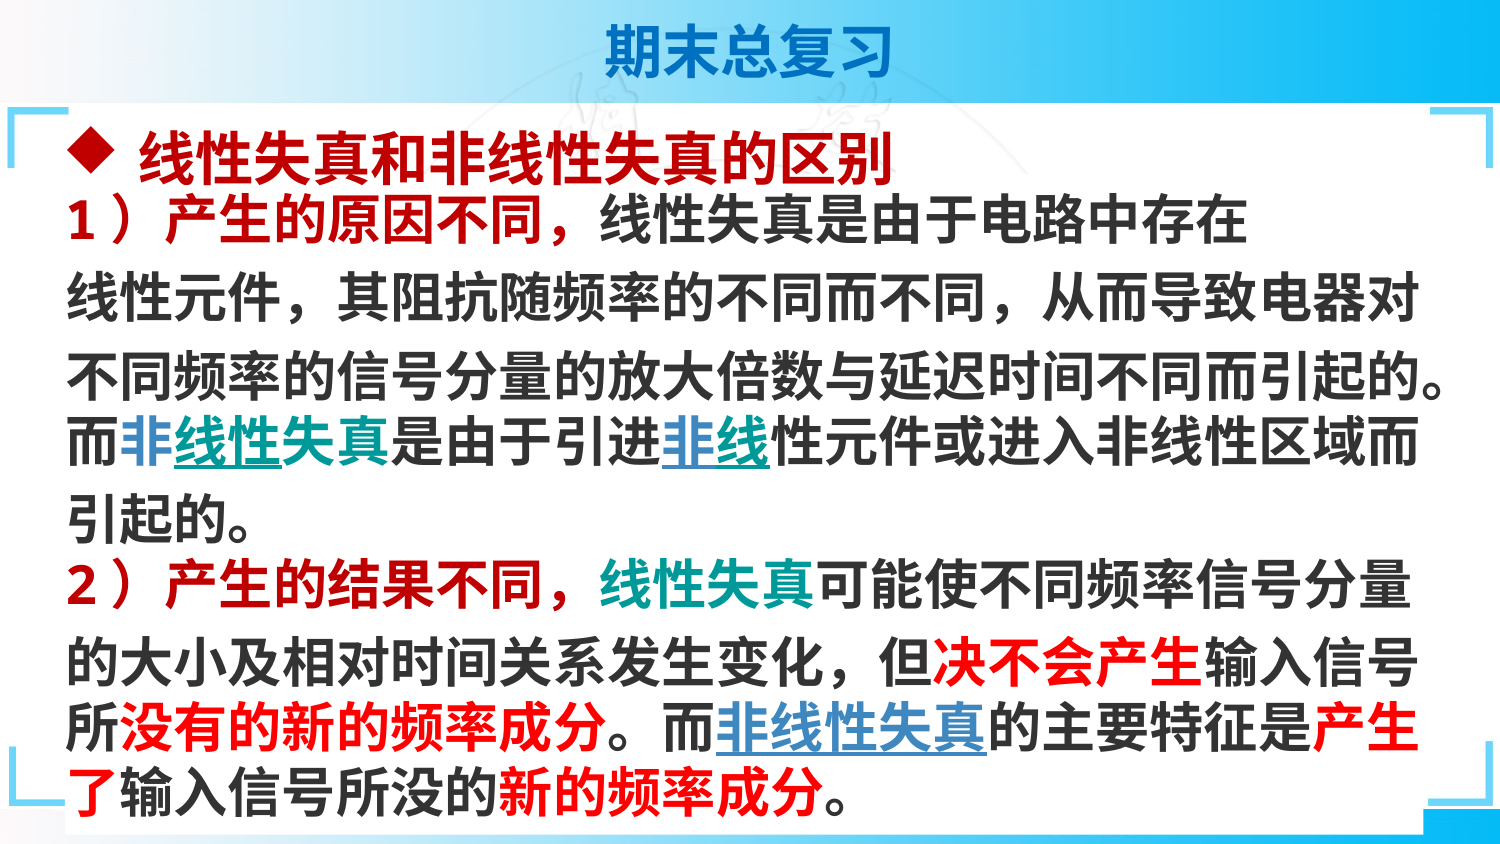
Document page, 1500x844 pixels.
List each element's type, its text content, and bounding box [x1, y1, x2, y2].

picture [0, 0, 1500, 844]
text_box 1）产生的原因不同，线性失真是由于电路中存在线性元件，其阻抗随频率的不同而不同，从而导致电器对不同频率的信号分量的放大倍数与延迟时间不同而引起的。而非线性失真是由于引进非线性元件或进入非线性区域而引起的。 2）产生的结果不同，线性失真可能使不同频率信号分量的大小及相对时间关系发生变化，但决不会产生输入信号所没有的新的频率成分。而非线性失真的主要特征是产生了输入信号所没的新的频率成分。 [64, 174, 1424, 835]
text_box 线性失真和非线性失真的区别 [47, 114, 910, 200]
